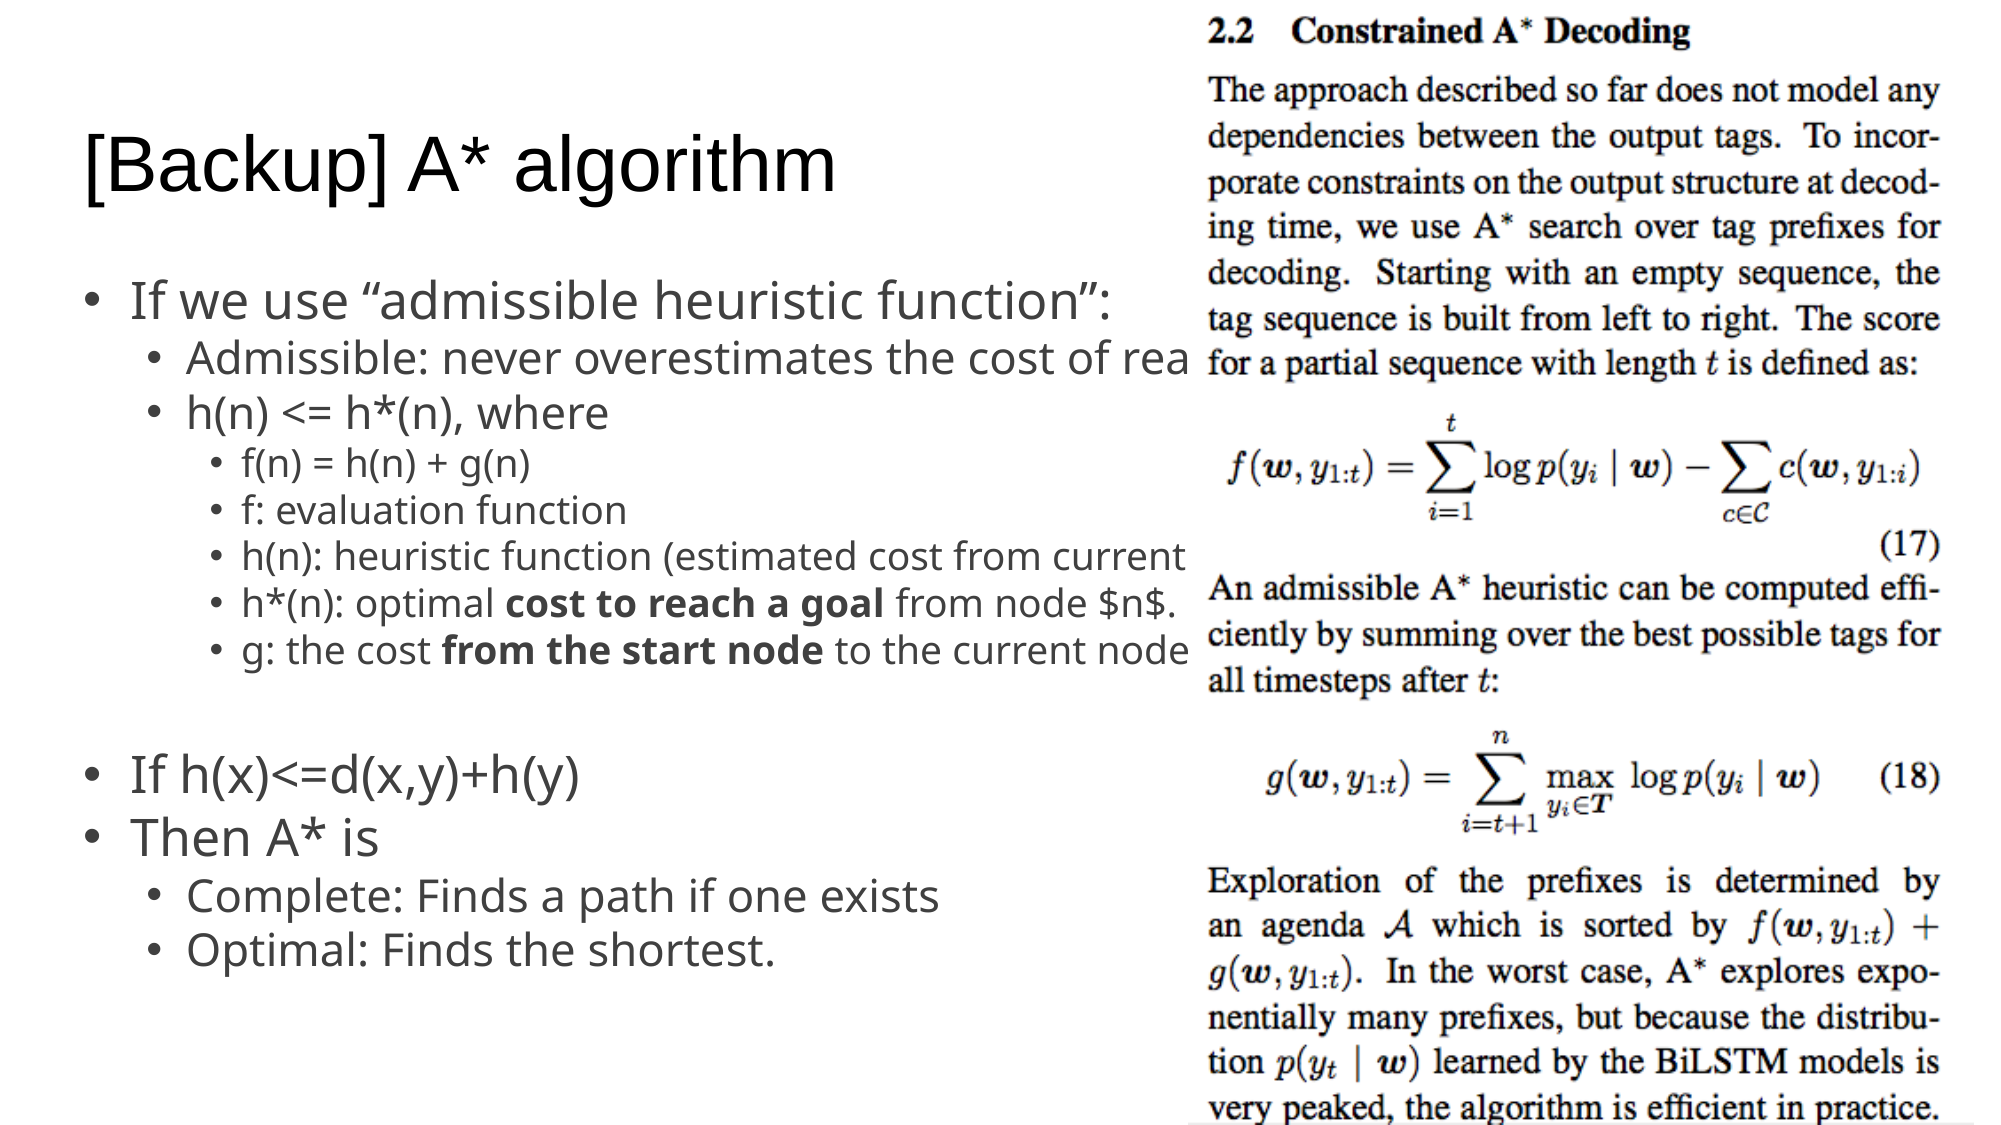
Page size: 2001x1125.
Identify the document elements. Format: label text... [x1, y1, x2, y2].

list If we use “admissible heuristic function”: Admissible: never overestimates the cost of reaching the goal h(n) <= h*(n), where f(n) = h(n) + g(n) f: evaluation function h(n): heuristic function (estimated cost from current node $n$ to goal) h*(n): optimal cost to reach a goal from node $n$. g: the cost from the start node to the current node. If h(x)<=d(x,y)+h(y) Then A* is Complete: Finds a path if one exists Optimal: Finds the shortest. [68, 252, 1182, 1000]
picture [1187, 0, 1974, 1125]
title [Backup] A* algorithm [68, 97, 1182, 223]
